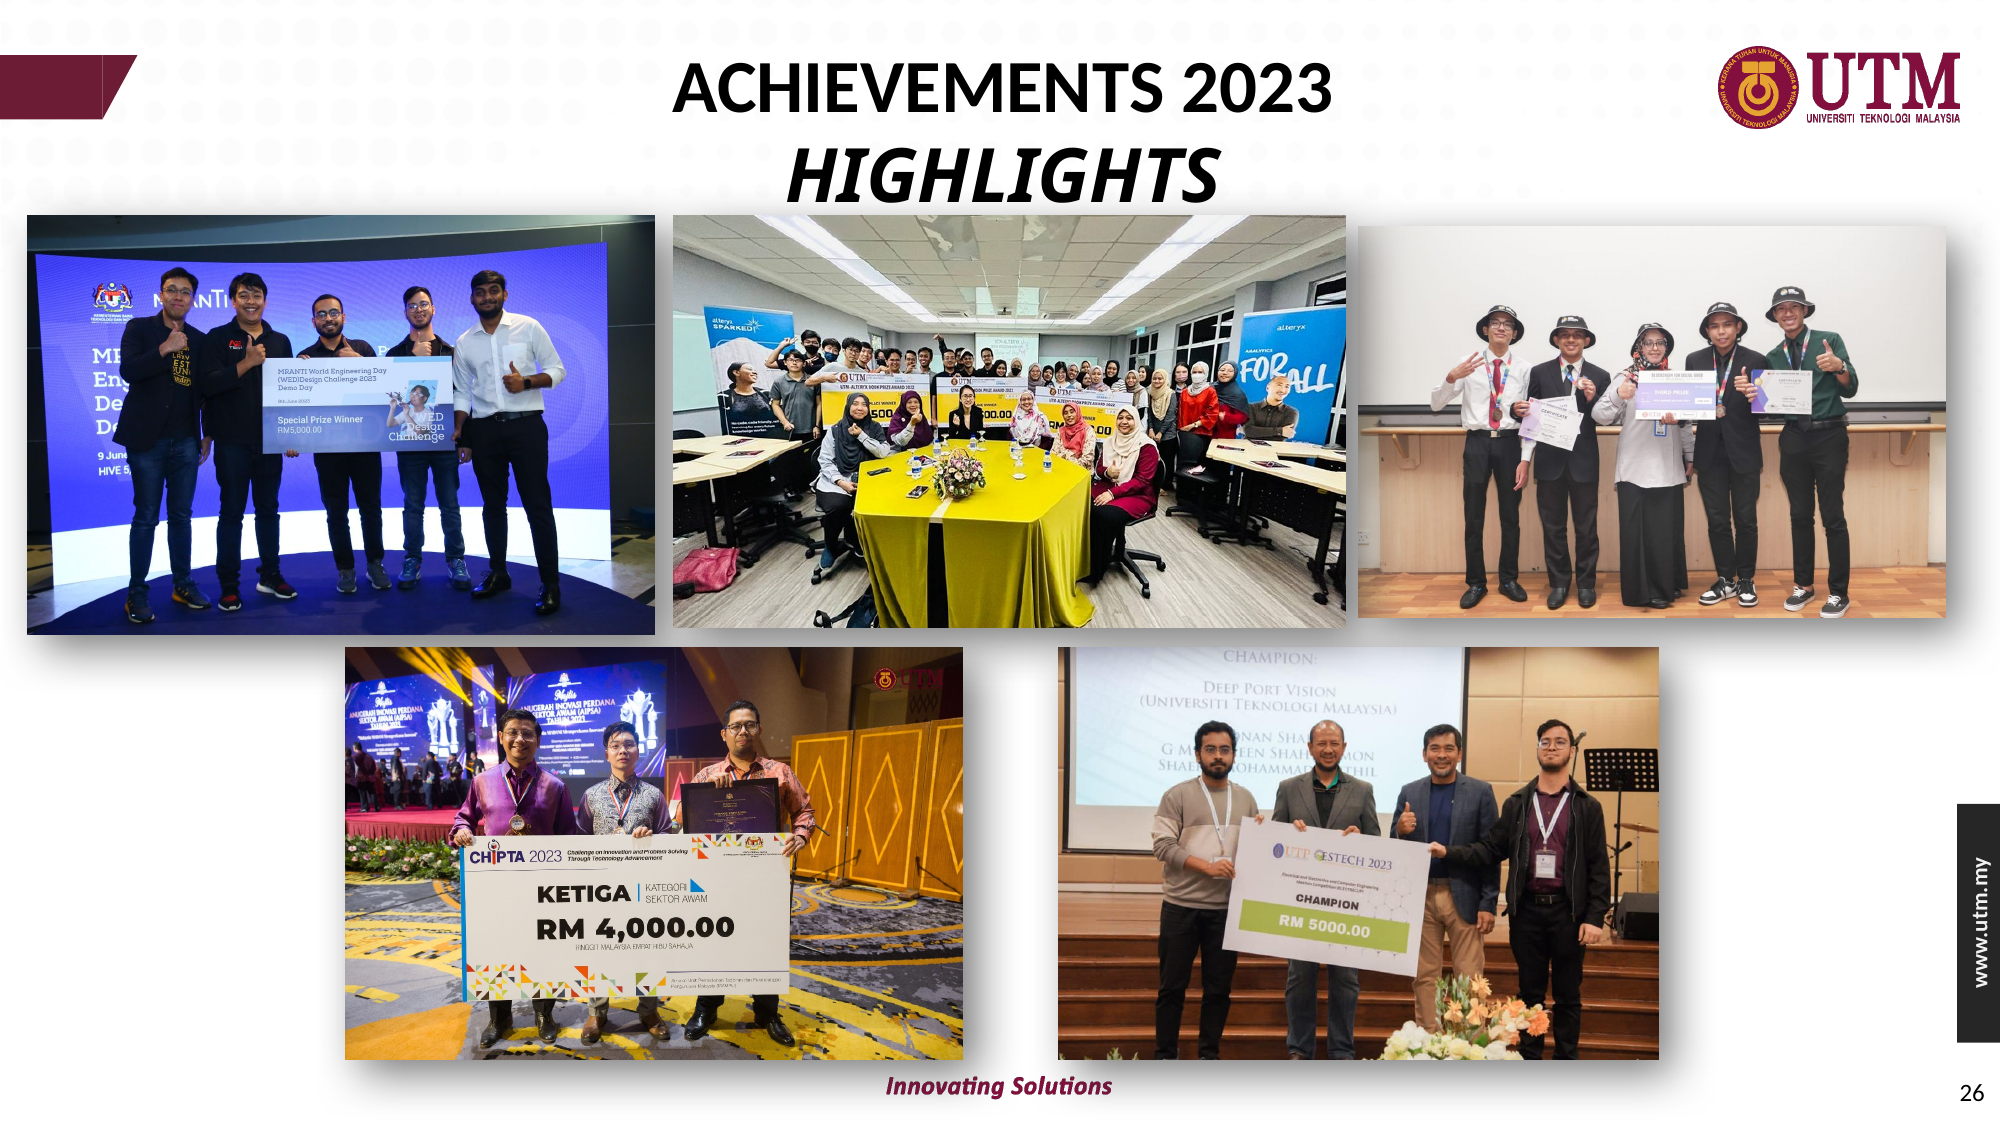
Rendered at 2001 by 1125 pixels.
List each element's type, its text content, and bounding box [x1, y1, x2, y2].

slide_number 26 [1936, 1061, 2000, 1122]
picture [345, 647, 963, 1060]
picture [838, 1075, 1159, 1100]
text_box ACHIEVEMENTS 2023 HIGHLIGHTS [463, 29, 1543, 225]
picture [1, 0, 1982, 635]
picture [1058, 647, 1659, 1060]
